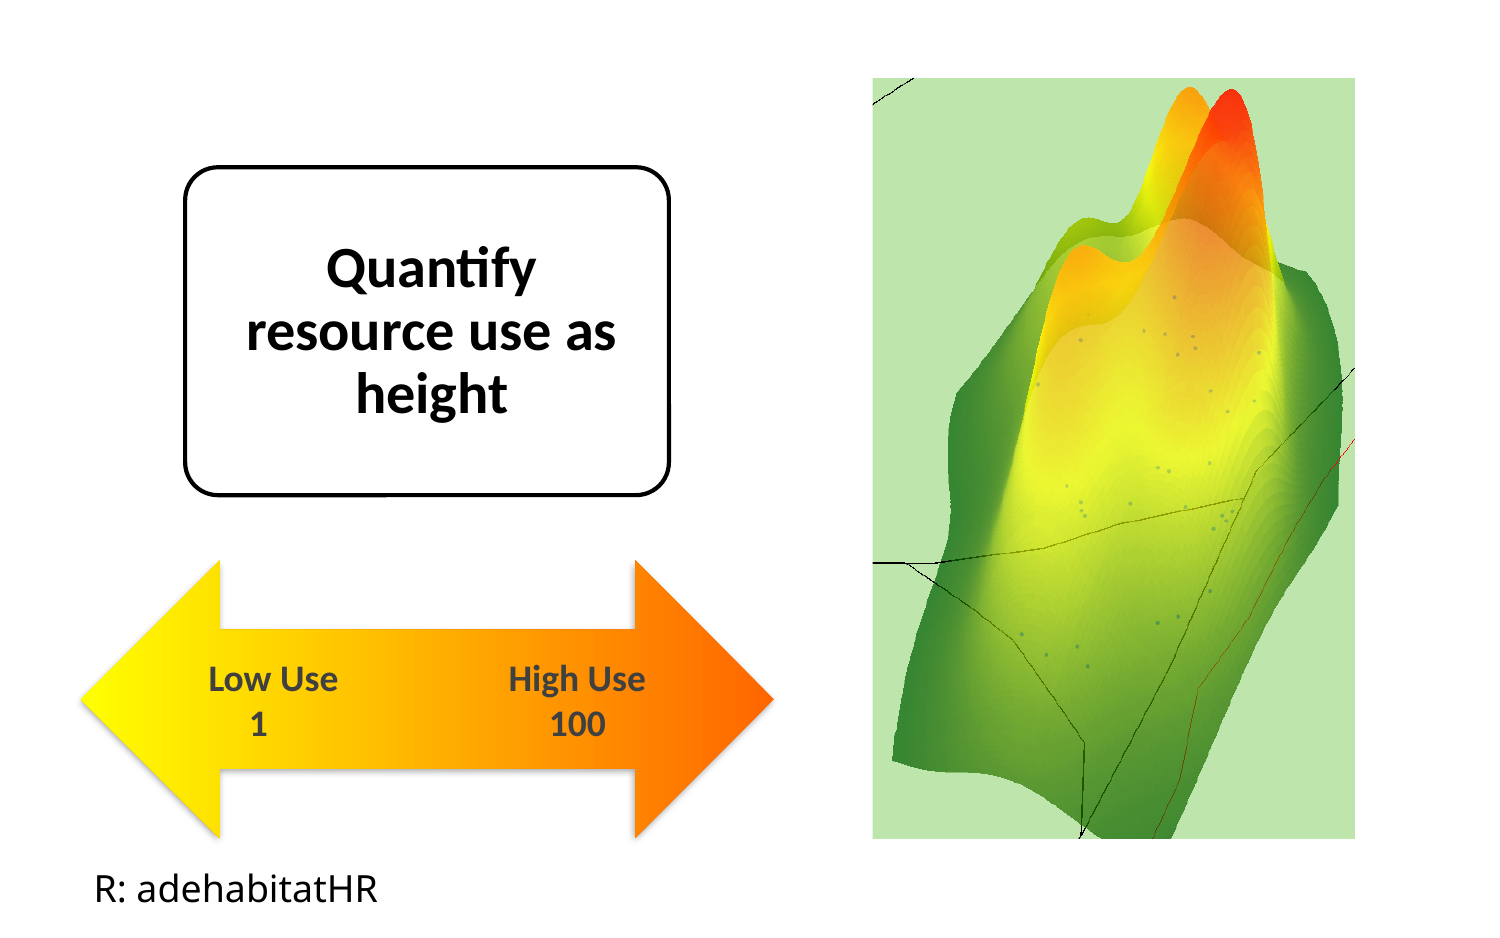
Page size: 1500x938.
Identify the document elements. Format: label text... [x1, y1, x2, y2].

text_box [184, 56, 670, 517]
text_box R: adehabitatHR [78, 857, 393, 918]
text_box Low Use High Use 1 100 [80, 559, 775, 839]
picture [872, 78, 1356, 839]
